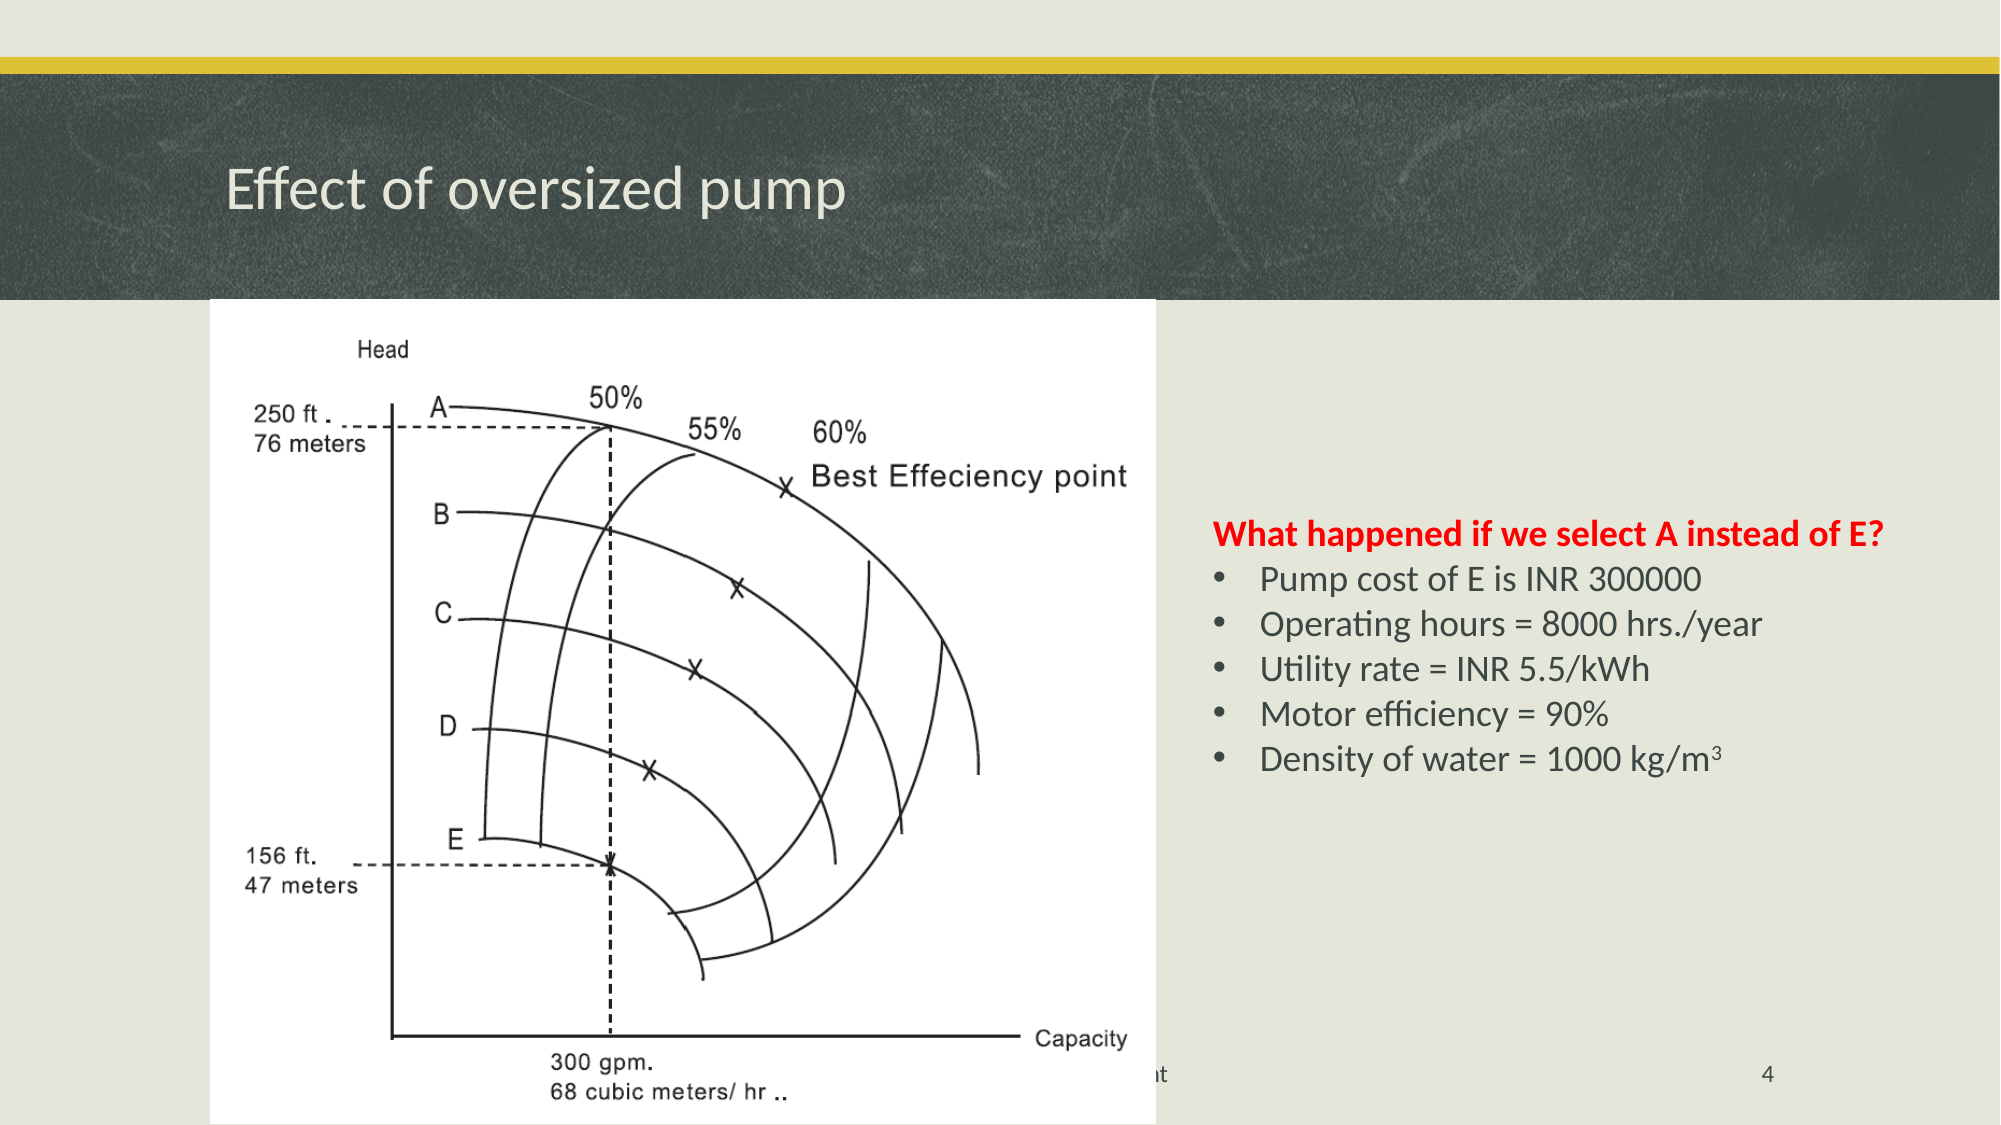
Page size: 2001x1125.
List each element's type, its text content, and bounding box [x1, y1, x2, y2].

text_box What happened if we select A instead of E? Pump cost of E is INR 300000 Operating hours = 8000 hrs./year Utility rate = INR 5.5/kWh Motor efficiency = 90% Density of water = 1000 kg/m3 [1198, 501, 1931, 832]
slide_number 4 [1466, 1042, 1790, 1103]
title Effect of oversized pump [210, 76, 1790, 300]
picture [0, 74, 2000, 1124]
footer EN 410/607 Energy Management [1156, 1042, 1466, 1103]
